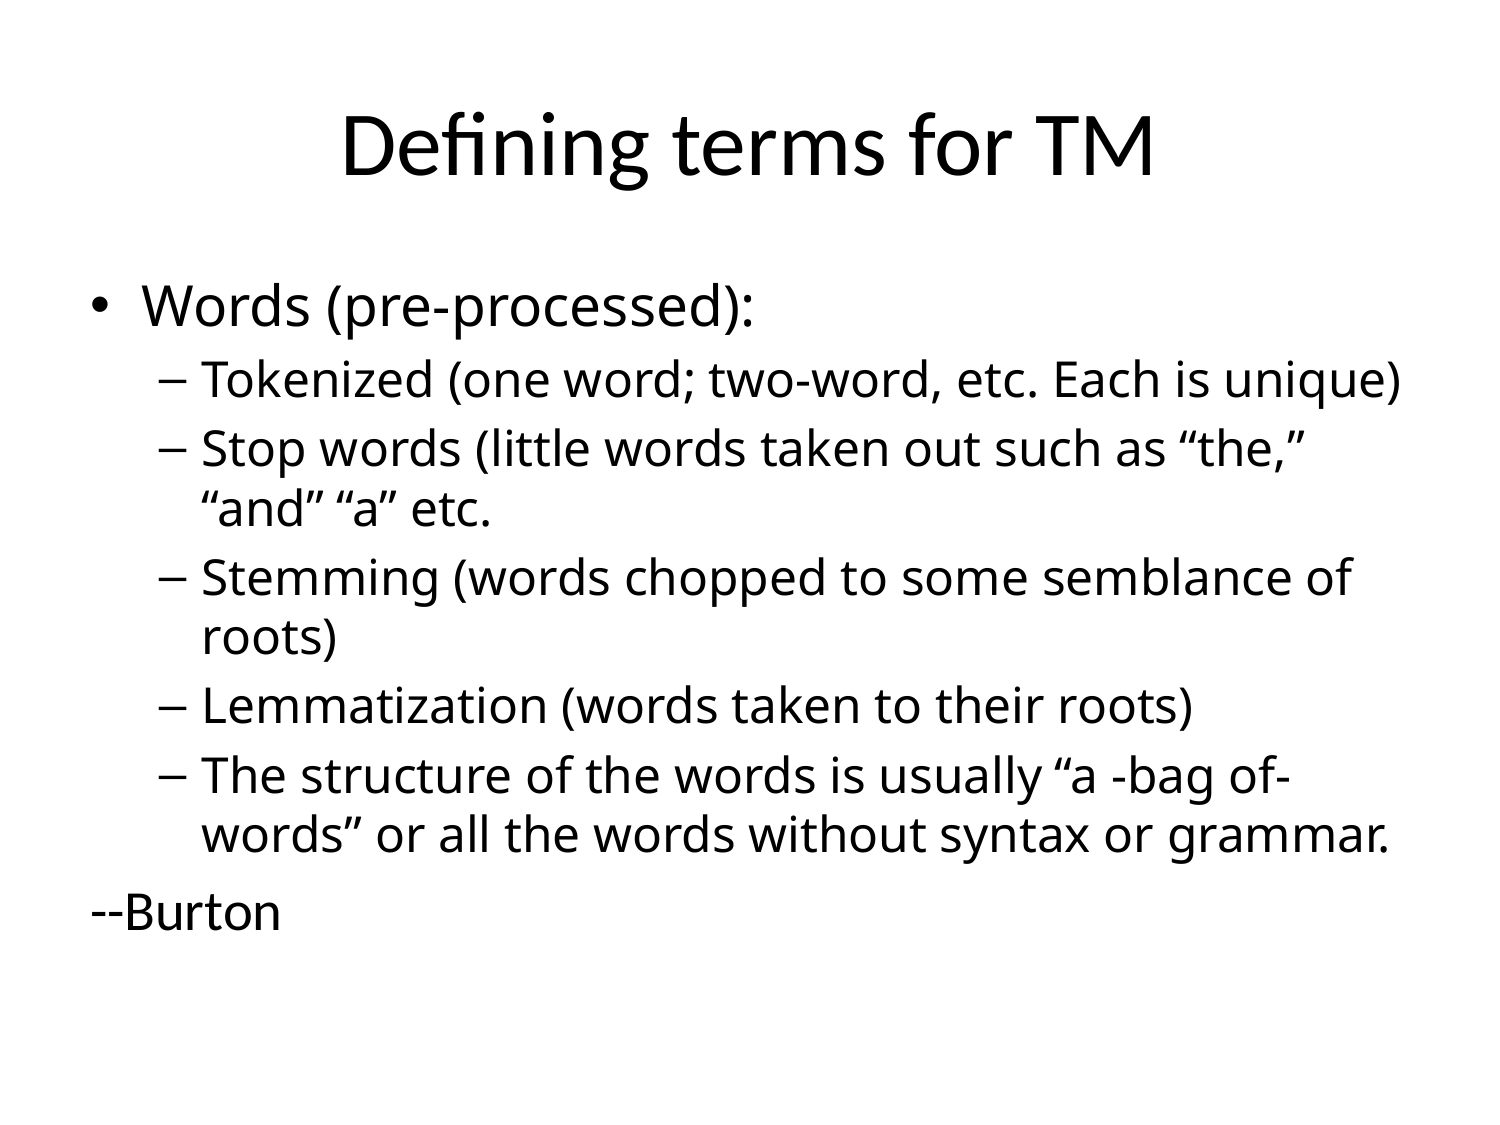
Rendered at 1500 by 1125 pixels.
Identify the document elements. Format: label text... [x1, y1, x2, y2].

list Words (pre-processed): Tokenized (one word; two-word, etc. Each is unique) Stop words (little words taken out such as “the,” “and” “a” etc. Stemming (words chopped to some semblance of roots) Lemmatization (words taken to their roots) The structure of the words is usually “a -bag of-words” or all the words without syntax or grammar. --Burton [75, 262, 1425, 1005]
title Defining terms for TM [75, 45, 1425, 233]
